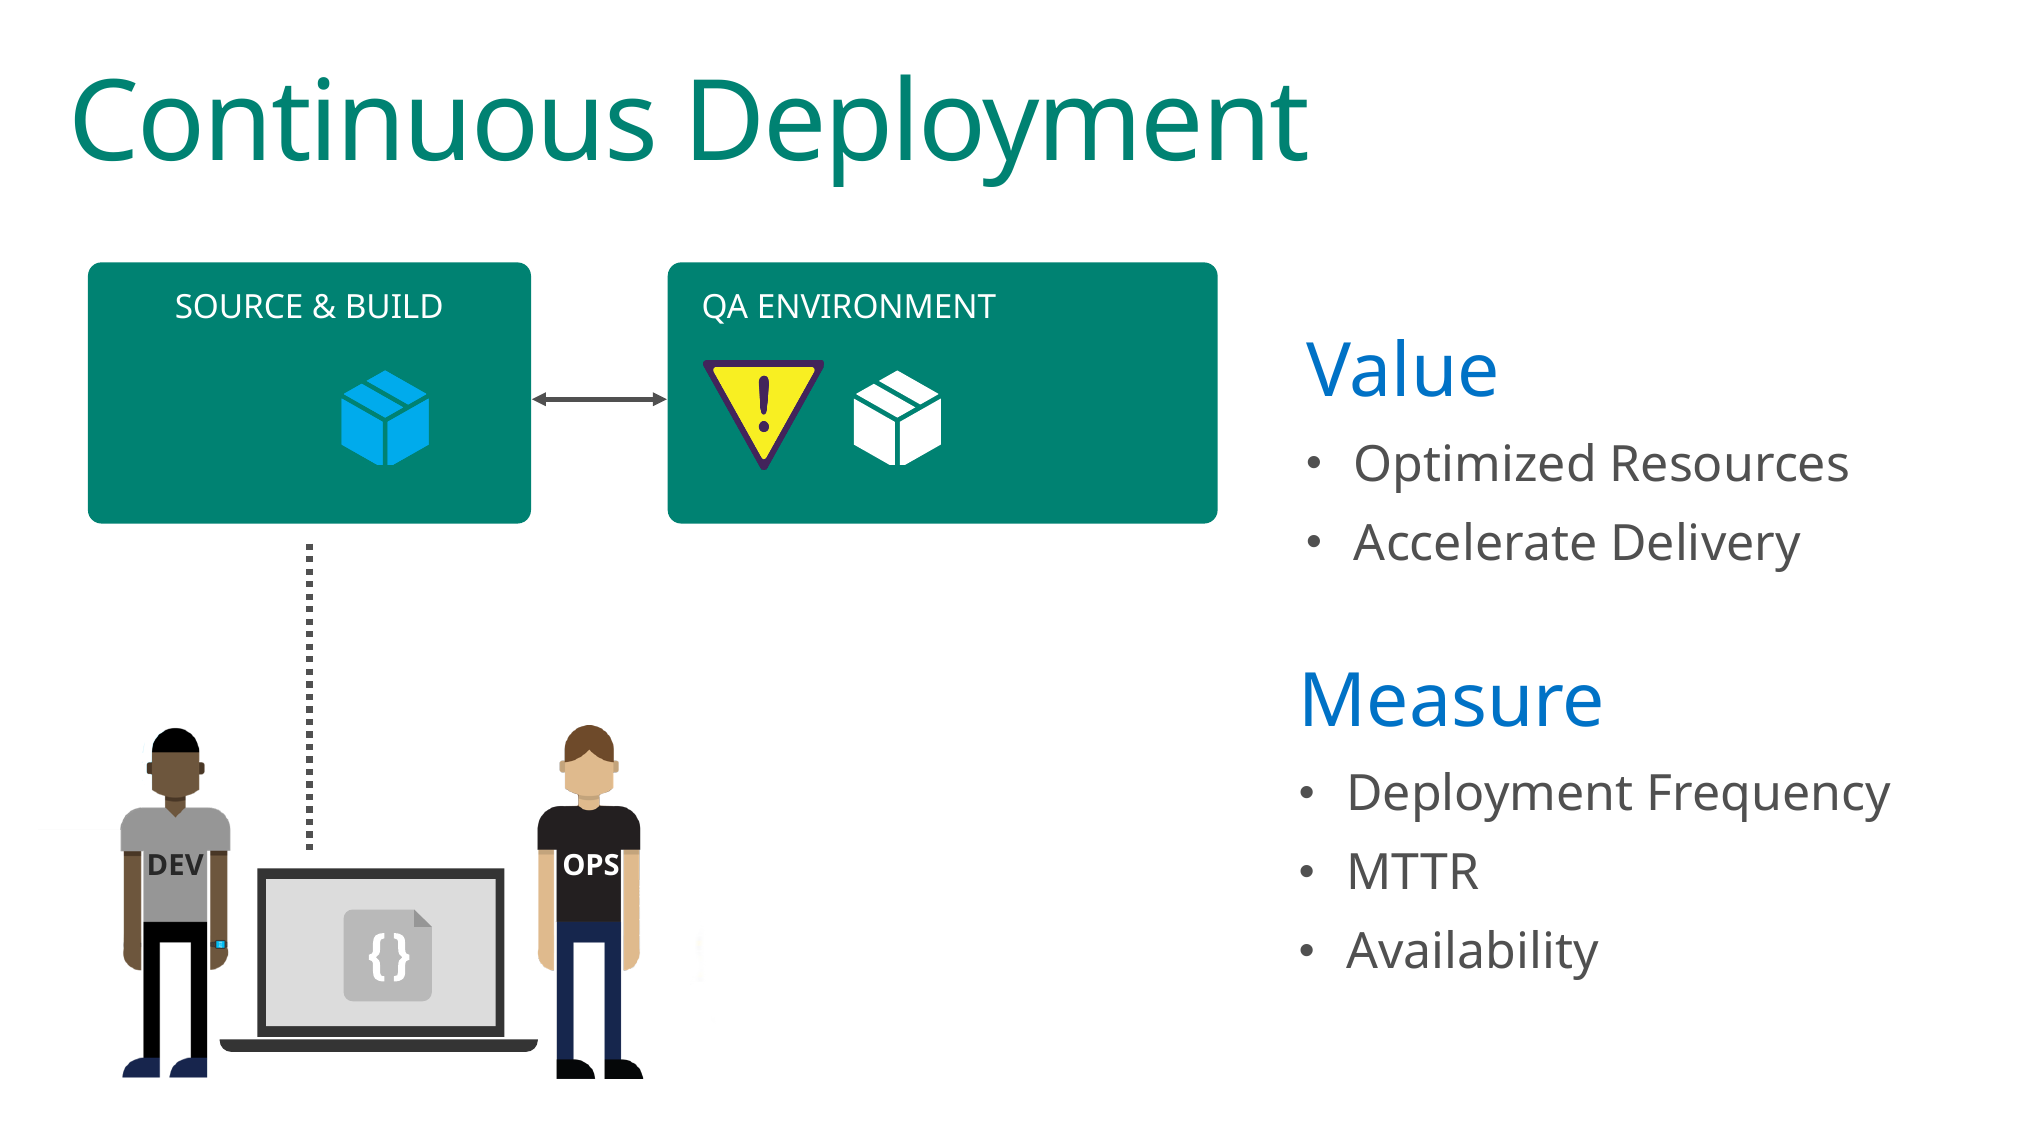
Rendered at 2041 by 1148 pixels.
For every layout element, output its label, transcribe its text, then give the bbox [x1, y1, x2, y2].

title Continuous Deployment [45, 48, 1996, 199]
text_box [242, 868, 537, 1053]
picture [10, 678, 242, 1092]
picture [537, 725, 718, 1079]
text_box QA ENVIRONMENT [666, 261, 1219, 525]
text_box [343, 909, 433, 1002]
text_box SOURCE & BUILD [87, 261, 532, 525]
picture [703, 360, 824, 470]
picture [832, 365, 948, 465]
picture [320, 365, 436, 465]
text_box Measure Deployment Frequency MTTR Availability [1268, 637, 1922, 1004]
text_box Value Optimized Resources Accelerate Delivery [1276, 308, 1881, 595]
